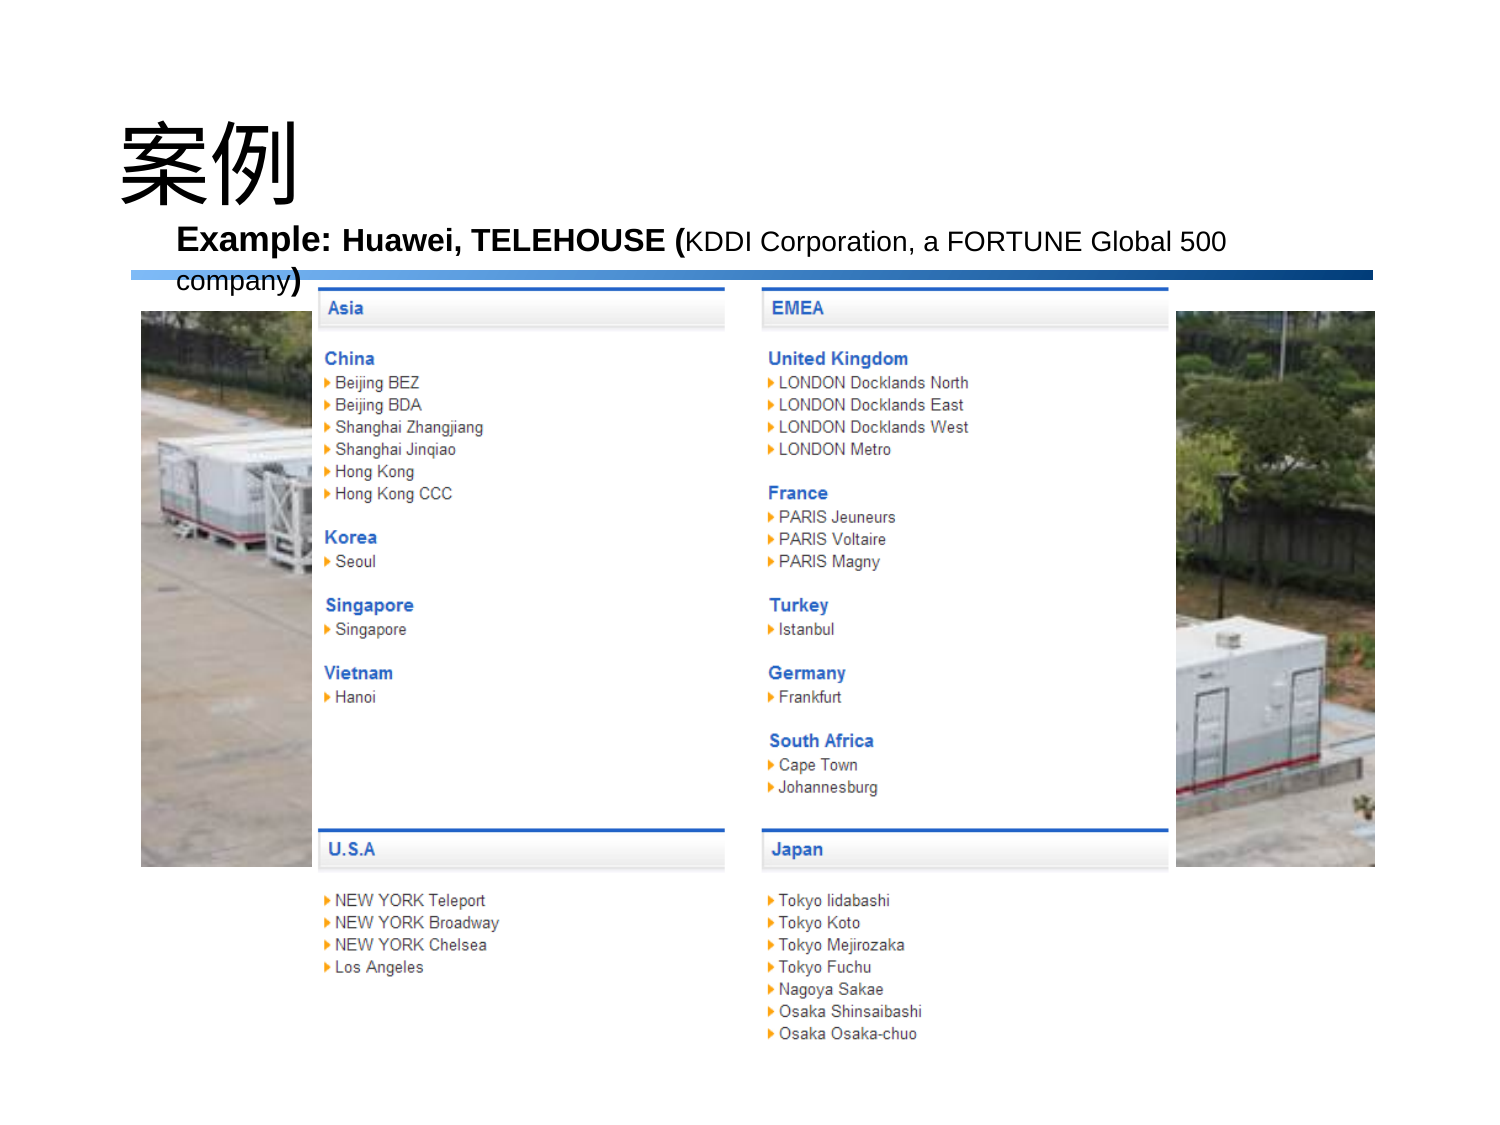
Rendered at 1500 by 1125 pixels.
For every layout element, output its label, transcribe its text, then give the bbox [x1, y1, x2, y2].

text_box Example: Huawei, TELEHOUSE (KDDI Corporation, a FORTUNE Global 500 company) [161, 208, 1375, 304]
picture [141, 280, 1375, 1048]
title 案例 [103, 59, 1397, 278]
text_box [131, 270, 161, 280]
